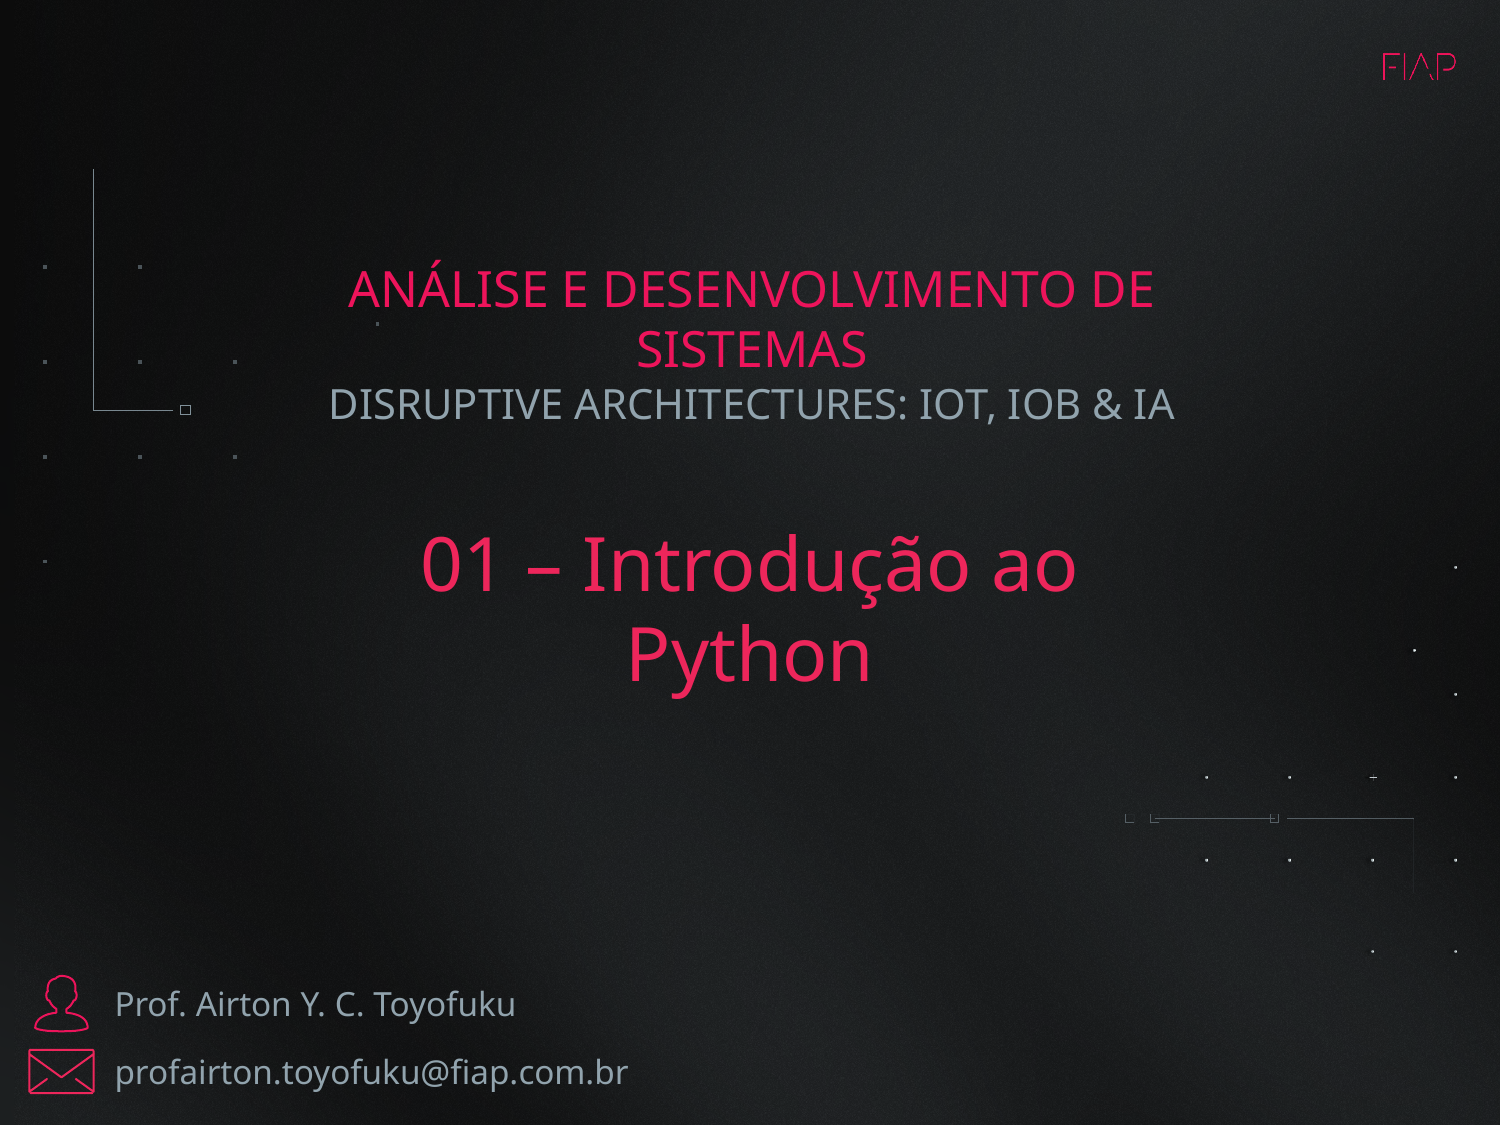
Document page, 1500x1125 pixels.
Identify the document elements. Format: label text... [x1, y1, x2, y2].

text_box ANÁLISE E DESENVOLVIMENTO DE SISTEMAS DISRUPTIVE ARCHITECTURES: IOT, IOB & IA [383, 250, 1243, 485]
text_box 01 – Introdução ao Python [276, 509, 1224, 705]
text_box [29, 975, 854, 1100]
picture [0, 0, 1500, 1125]
